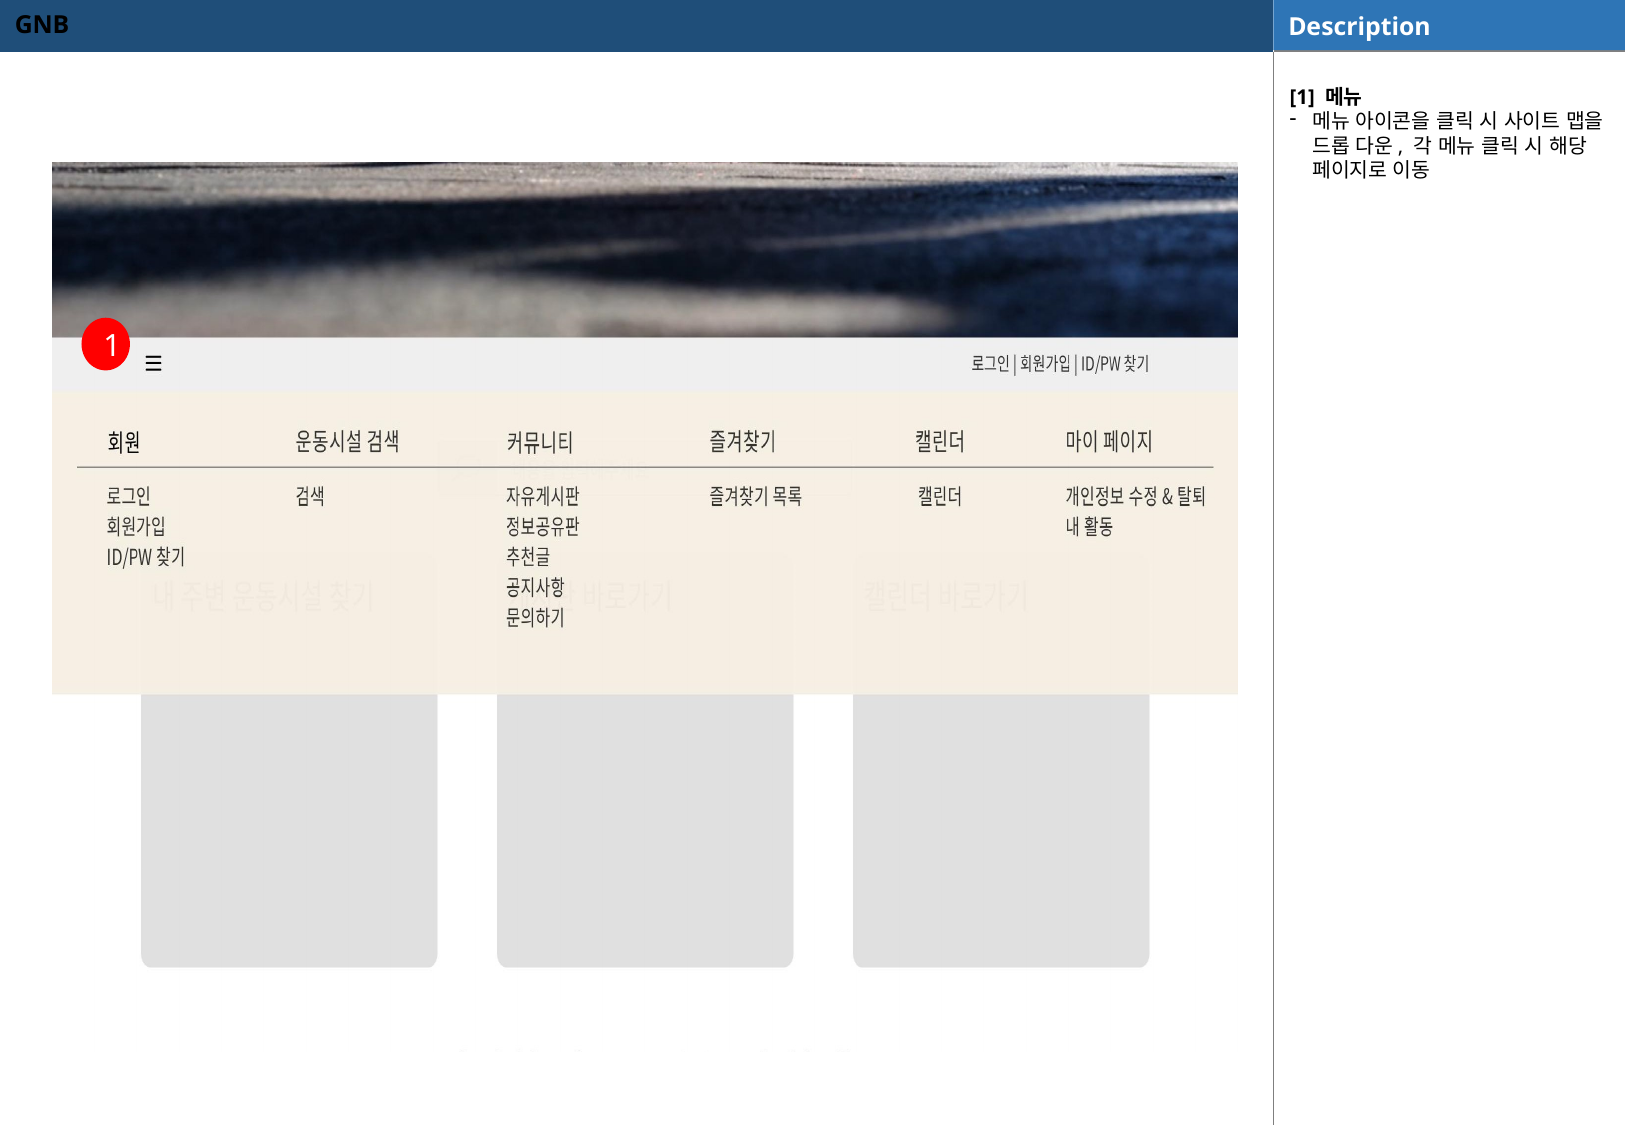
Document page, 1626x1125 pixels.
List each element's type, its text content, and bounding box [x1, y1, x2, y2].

list GNB [0, 0, 1238, 52]
picture [52, 162, 1238, 1052]
text_box [1] 메뉴 메뉴 아이콘을 클릭 시 사이트 맵을 드롭 다운, 각 메뉴 클릭 시 해당 페이지로 이동 [1274, 51, 1625, 704]
